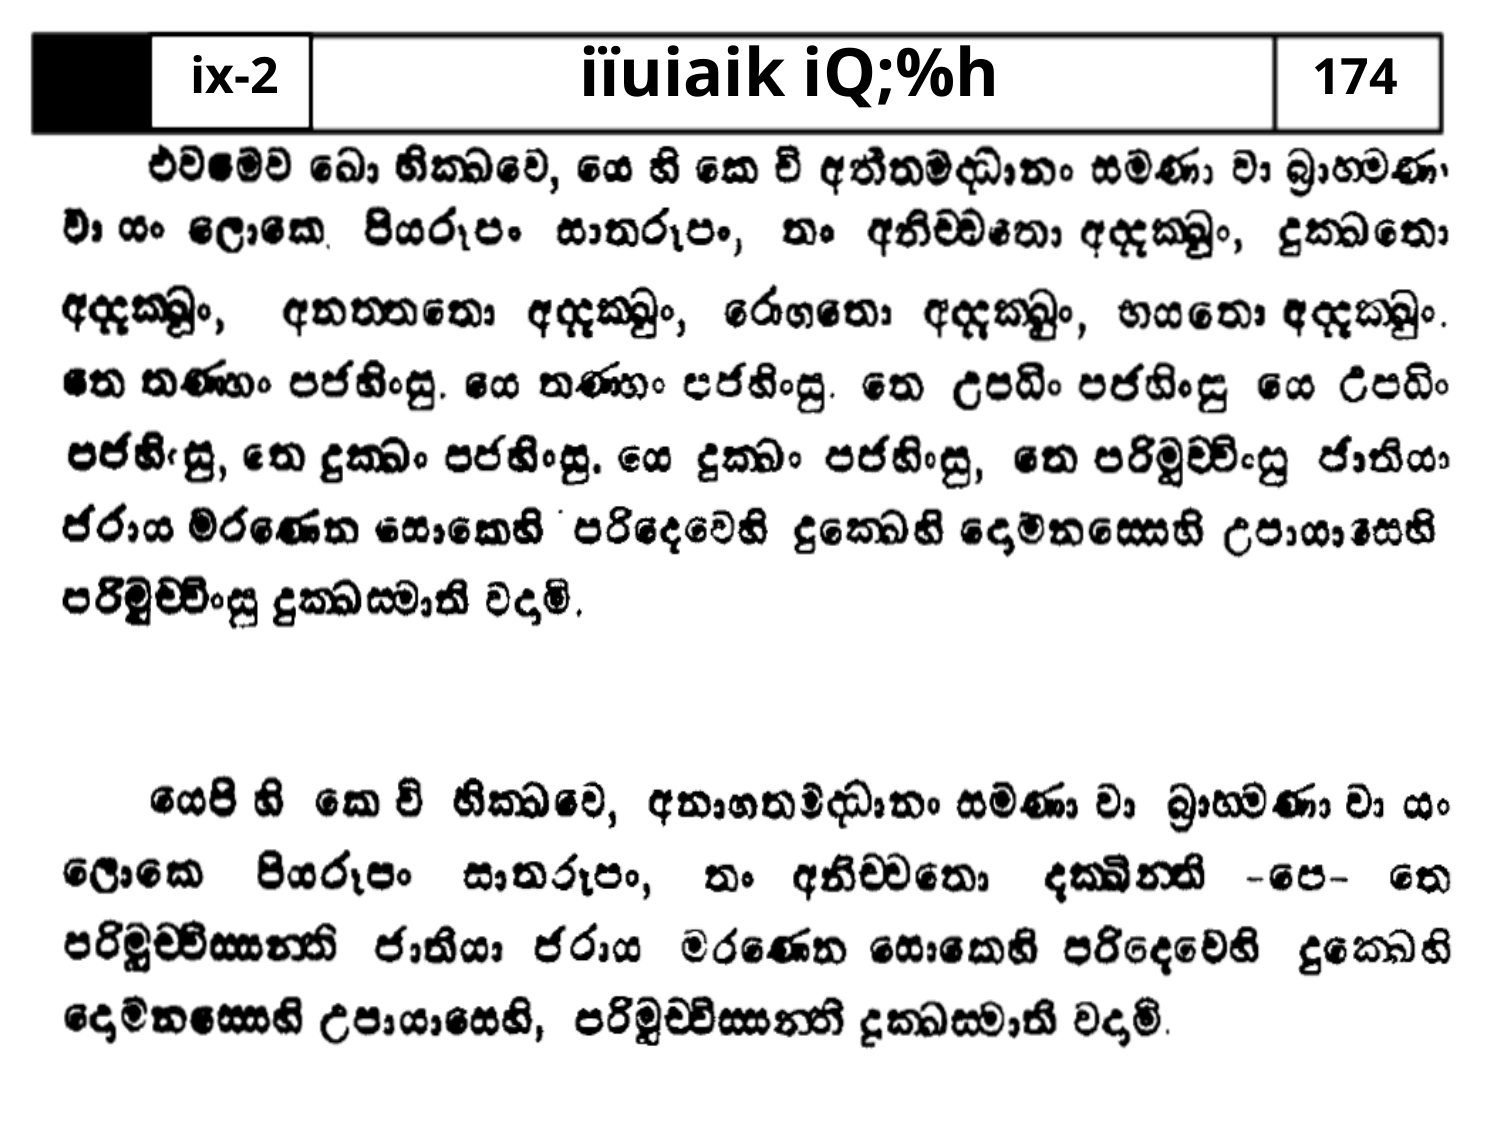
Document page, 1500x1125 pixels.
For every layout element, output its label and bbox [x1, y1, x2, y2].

picture [16, 22, 1463, 1058]
